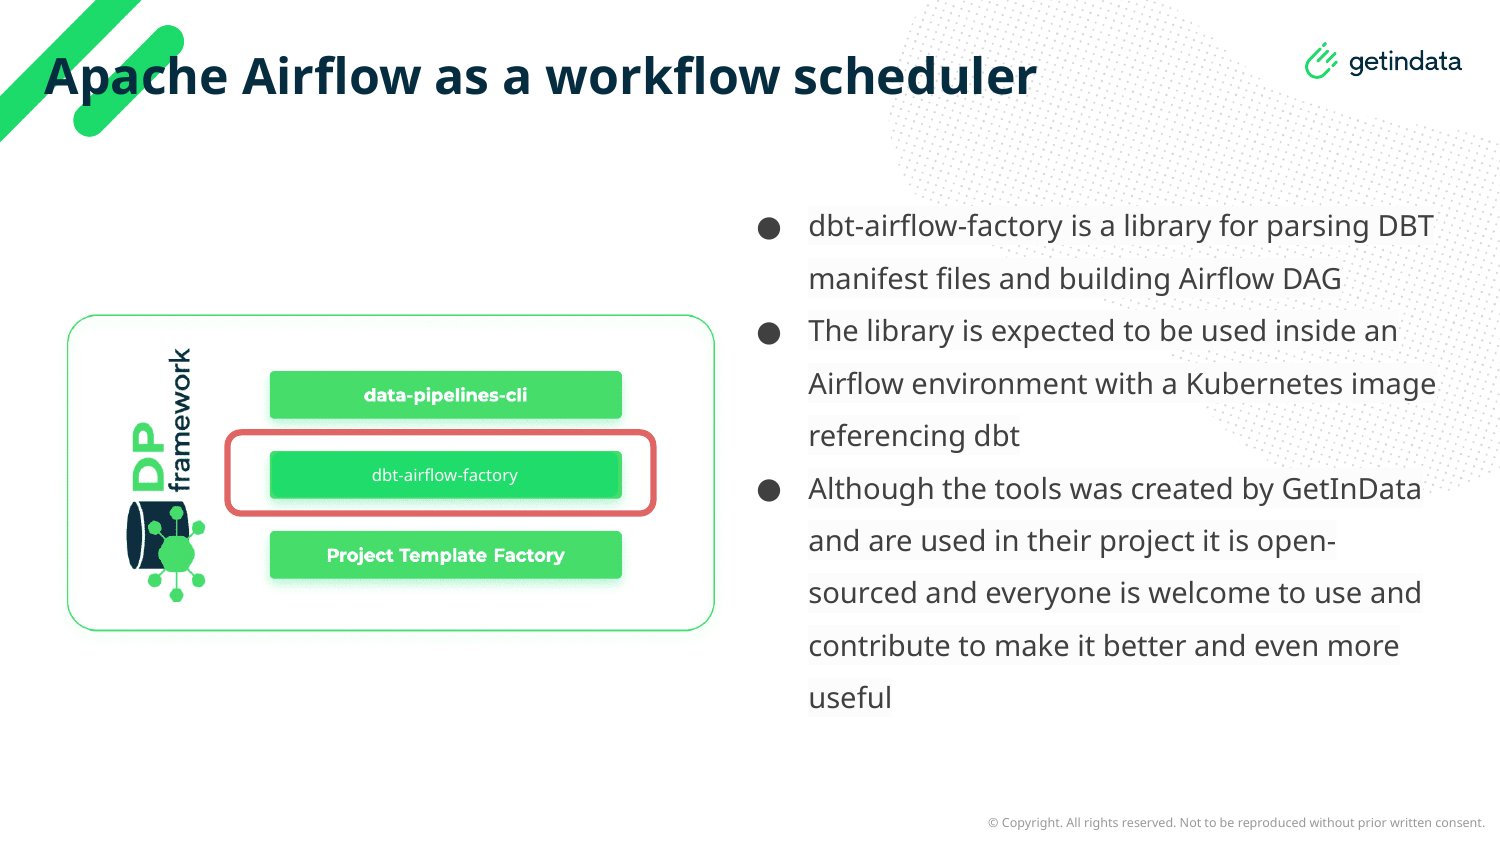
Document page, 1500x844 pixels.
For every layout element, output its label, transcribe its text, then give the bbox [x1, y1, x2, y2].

title Apache Airflow as a workflow scheduler [29, 29, 1324, 164]
picture [54, 296, 734, 649]
picture [875, 0, 1500, 520]
picture [0, 0, 184, 207]
text_box dbt-airflow-factory is a library for parsing DBT manifest files and building Airflow DAG The library is expected to be used inside an Airflow environment with a Kubernetes image referencing dbt Although the tools was created by GetInData and are used in their project it is open-sourced and everyone is welcome to use and contribute to make it better and even more useful [718, 175, 1456, 730]
